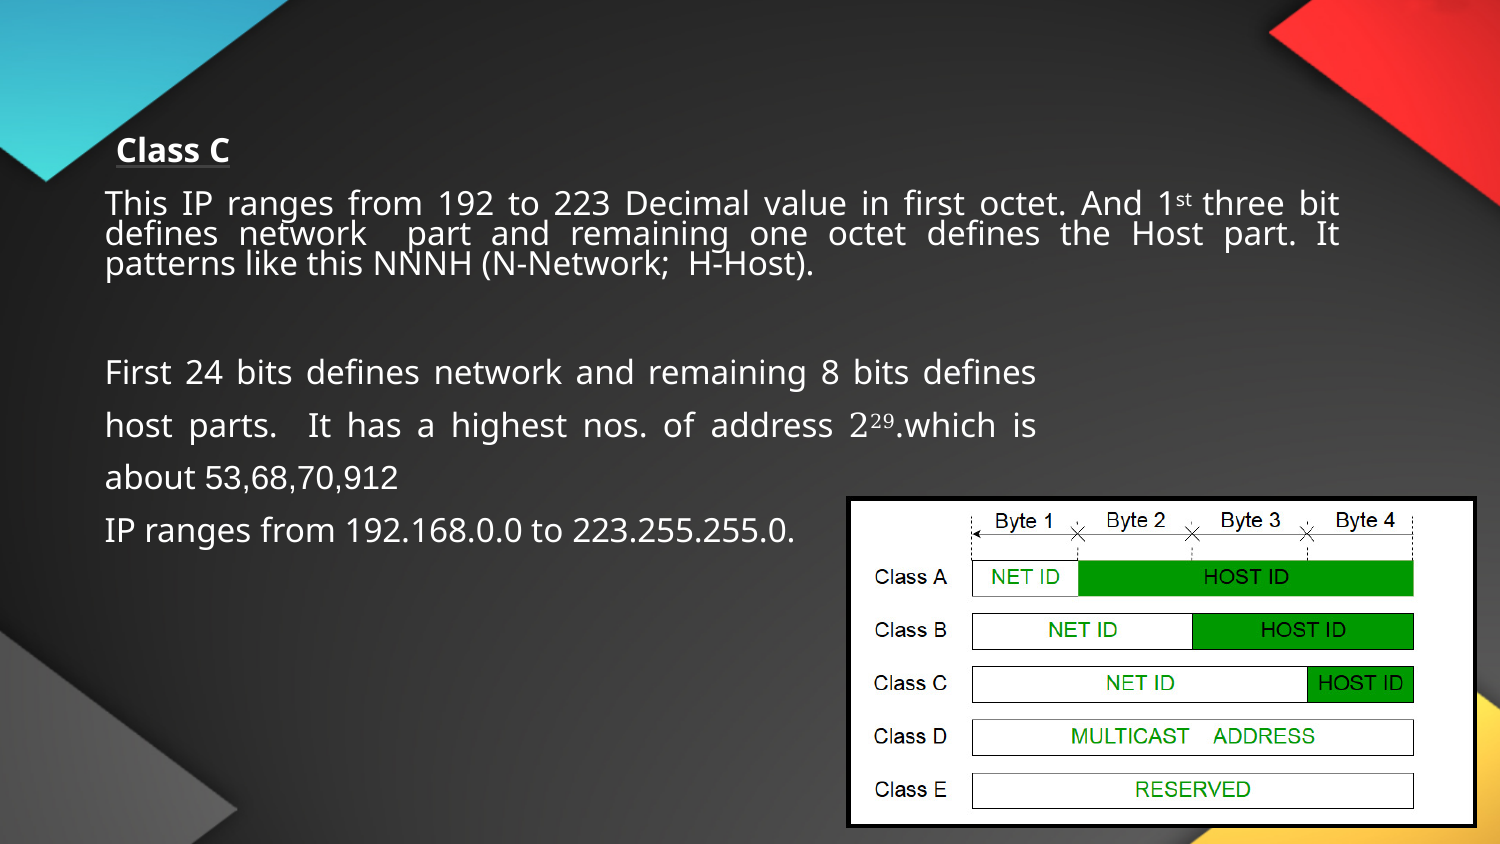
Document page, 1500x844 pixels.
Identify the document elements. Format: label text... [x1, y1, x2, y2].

text_box Class C This IP ranges from 192 to 223 Decimal value in first octet. And 1st three bit defines network part and remaining one octet defines the Host part. It patterns like this NNNH (N-Network; H-Host). First 24 bits defines network and remaining 8 bits defines host parts. It has a highest nos. of address 229.which is about 53,68,70,912 IP ranges from 192.168.0.0 to 223.255.255.0. [99, 109, 1344, 549]
picture [0, 0, 1500, 844]
